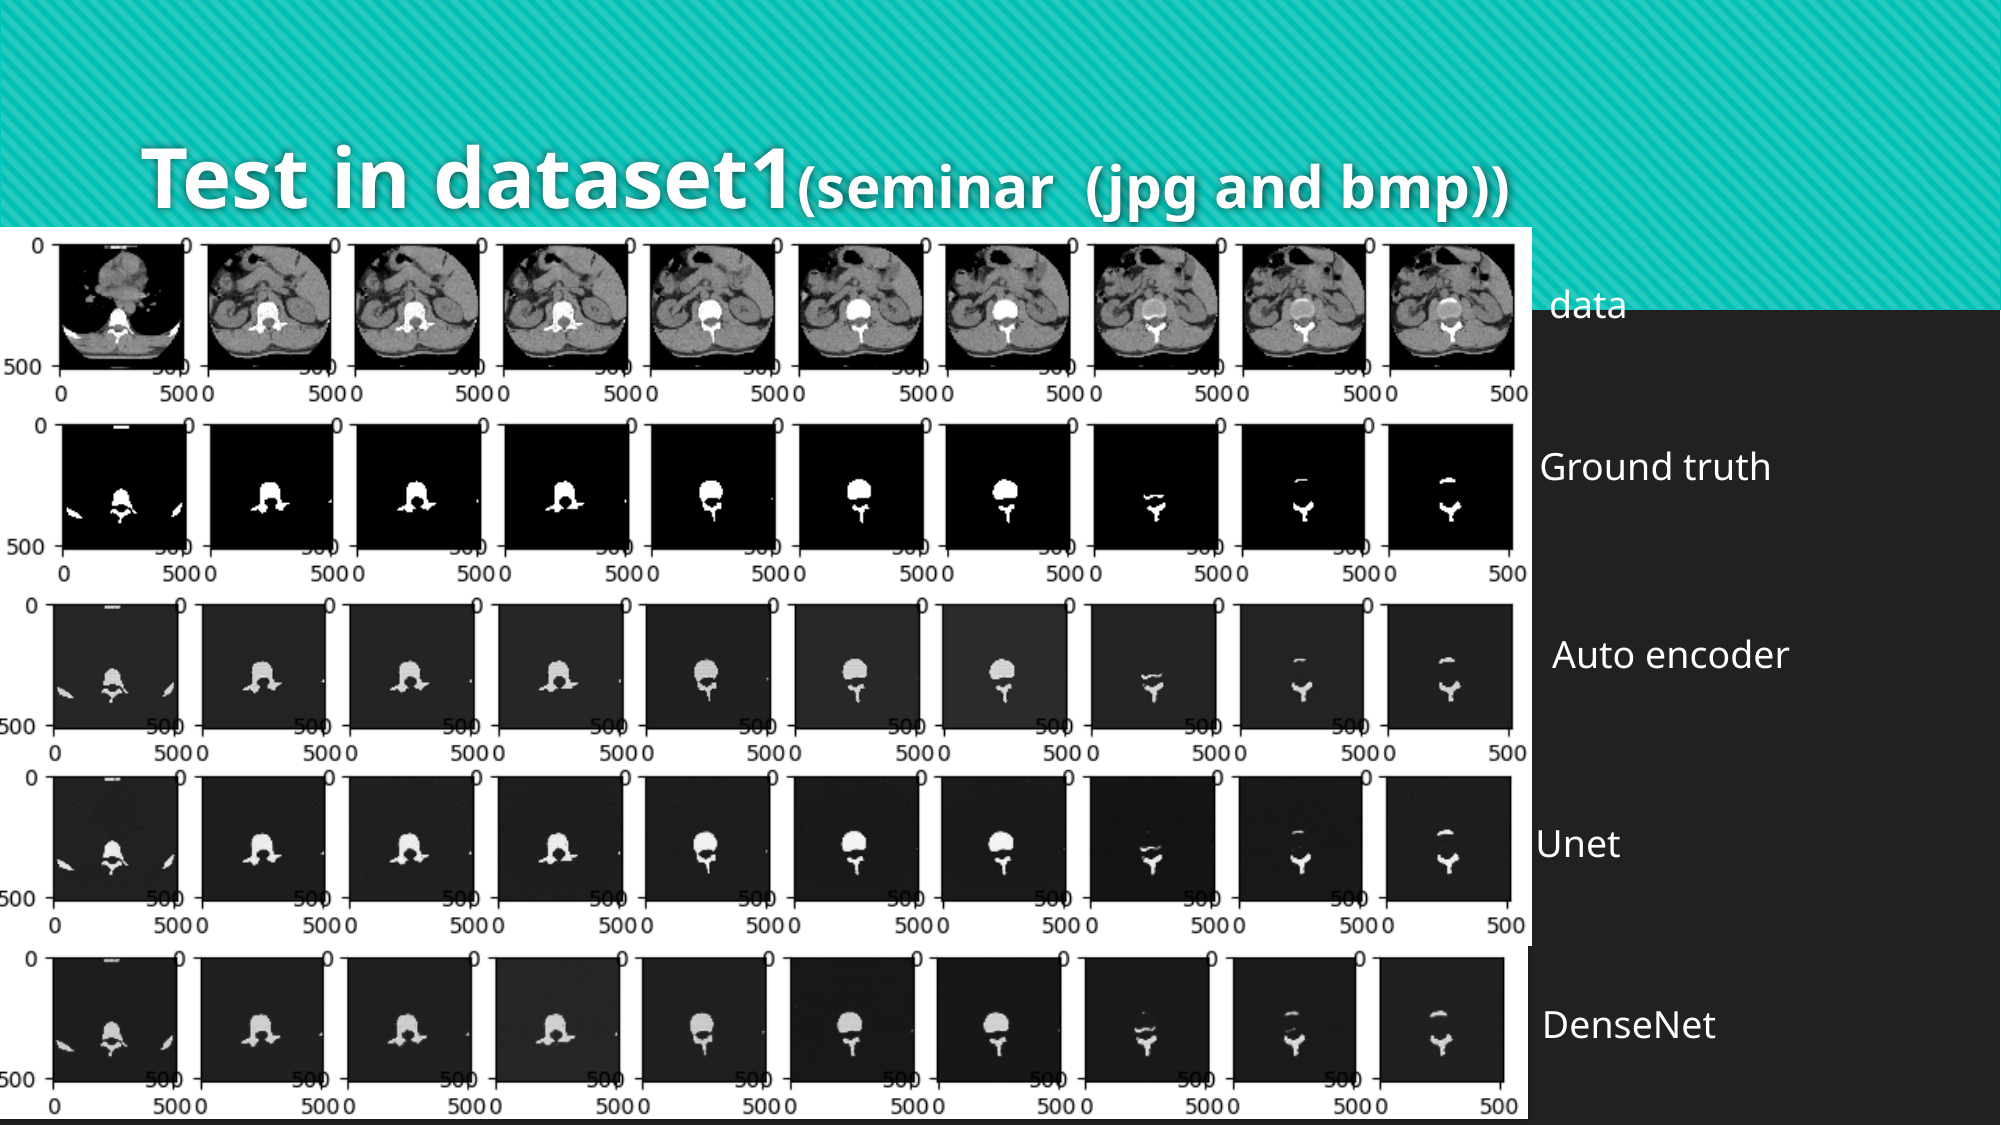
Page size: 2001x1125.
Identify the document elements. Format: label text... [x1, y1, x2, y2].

text_box data [1541, 273, 1636, 334]
text_box DenseNet [1534, 993, 1725, 1054]
text_box Unet [1532, 812, 1629, 872]
text_box Auto encoder [1544, 623, 1799, 684]
text_box Ground truth [1532, 435, 1781, 496]
picture [0, 0, 2000, 1119]
title Test in dataset1(seminar (jpg and bmp)) [132, 72, 1868, 234]
